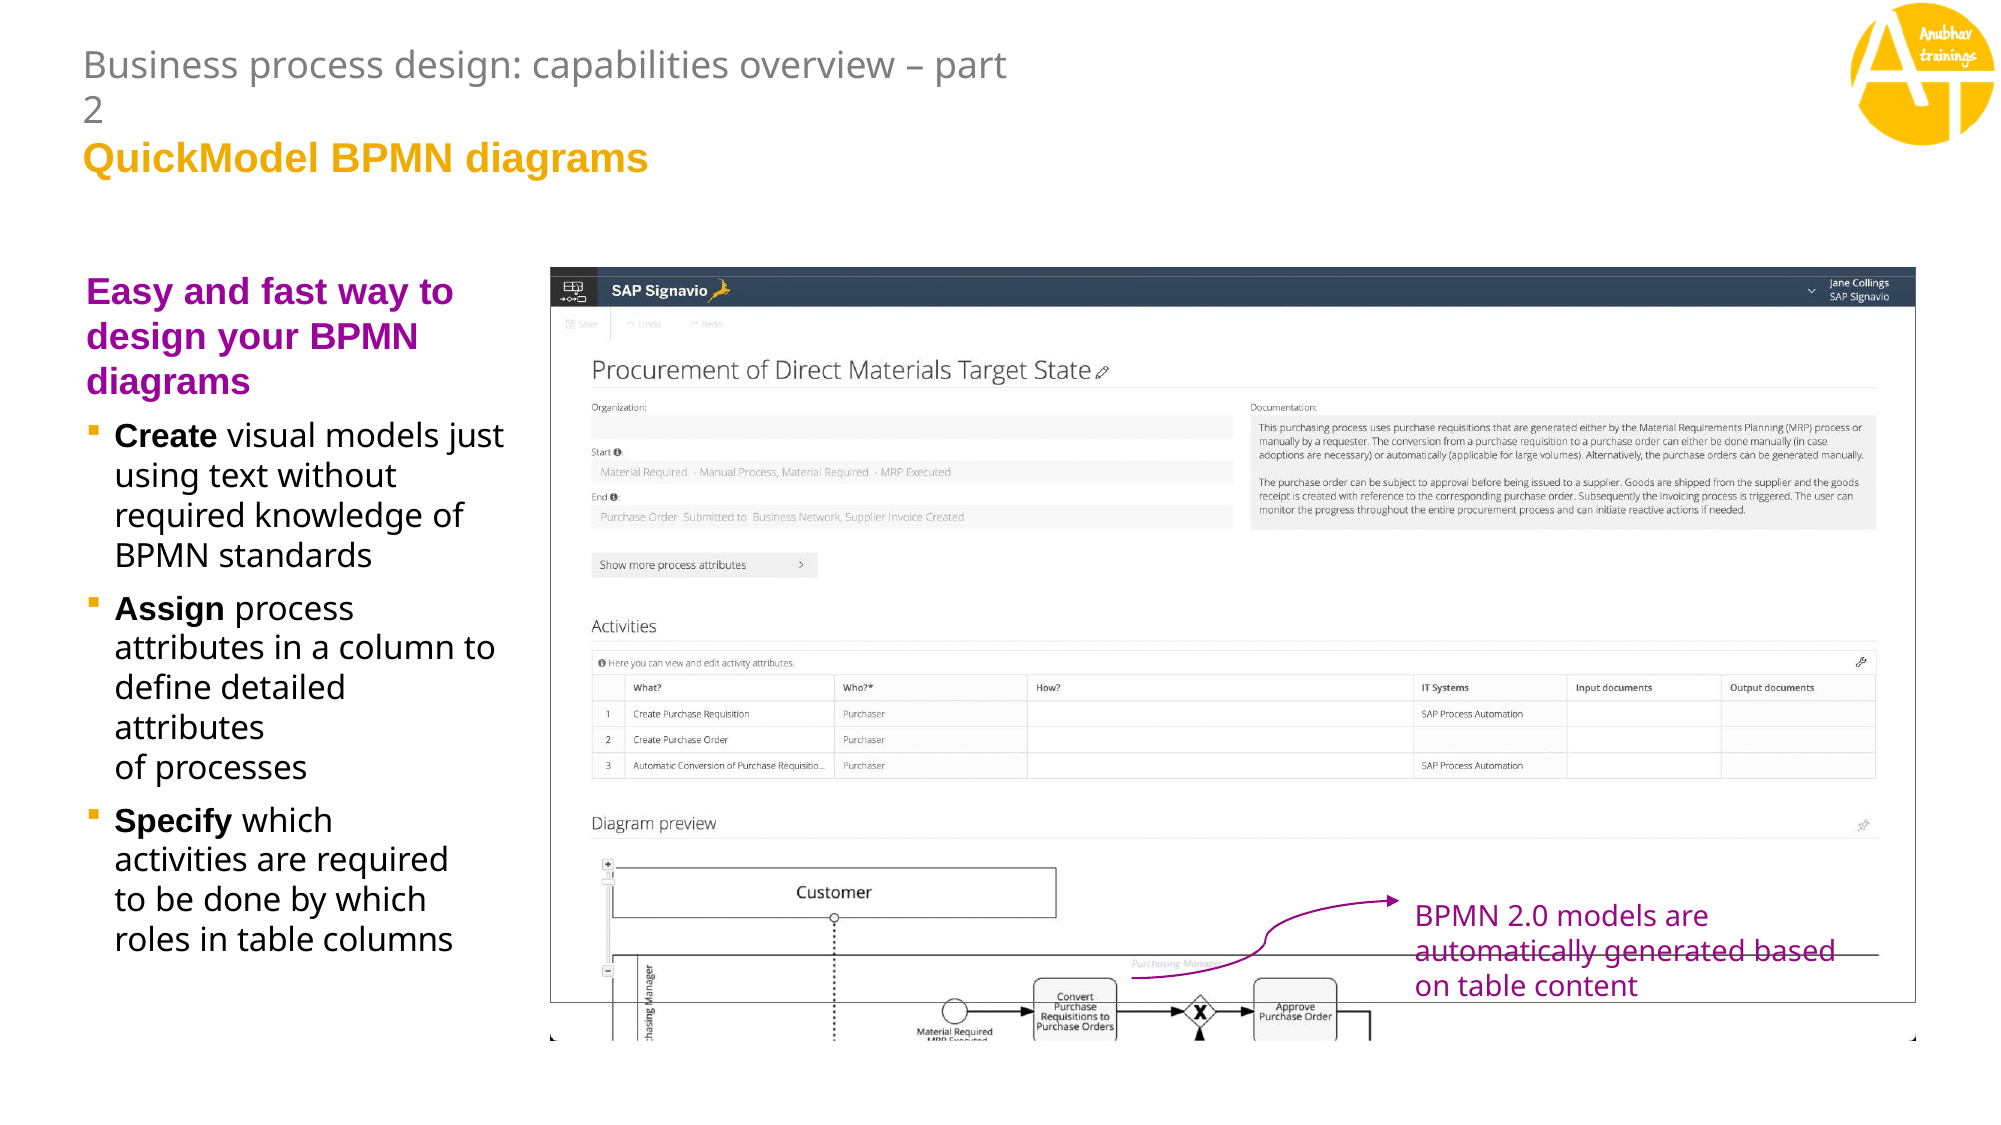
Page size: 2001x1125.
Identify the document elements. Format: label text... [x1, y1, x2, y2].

text_box Easy and fast way to design your BPMN diagrams Create visual models just using text without required knowledge of BPMN standards Assign process attributes in a column to define detailed attributes of processes Specify which activities are required to be done by which roles in table columns [84, 264, 506, 959]
picture [1836, 0, 2000, 157]
picture [549, 267, 1916, 1041]
title Business process design: capabilities overview – part 2 QuickModel BPMN diagrams [80, 39, 1025, 230]
